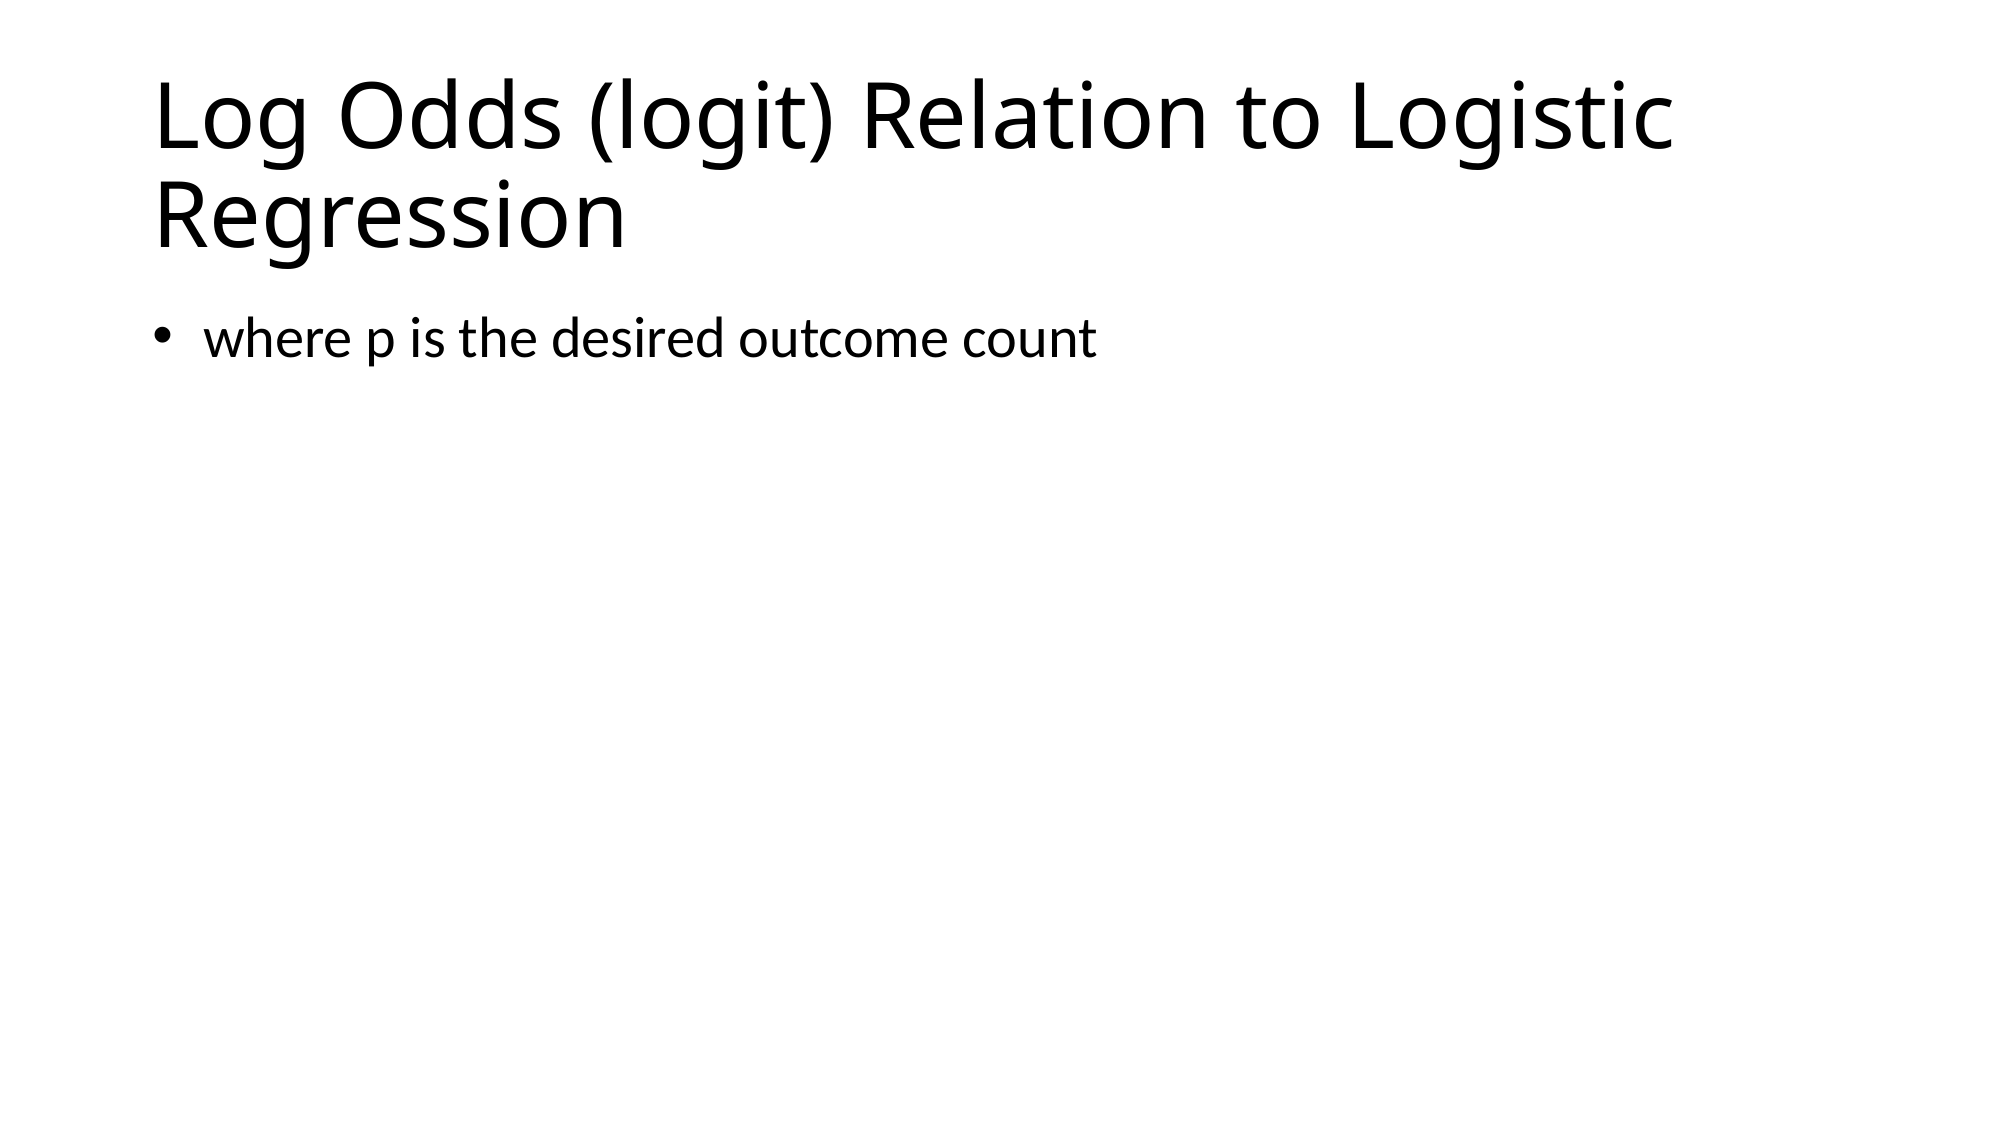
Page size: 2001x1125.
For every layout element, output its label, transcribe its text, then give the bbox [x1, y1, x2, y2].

title Log Odds (logit) Relation to Logistic Regression [137, 59, 1863, 278]
